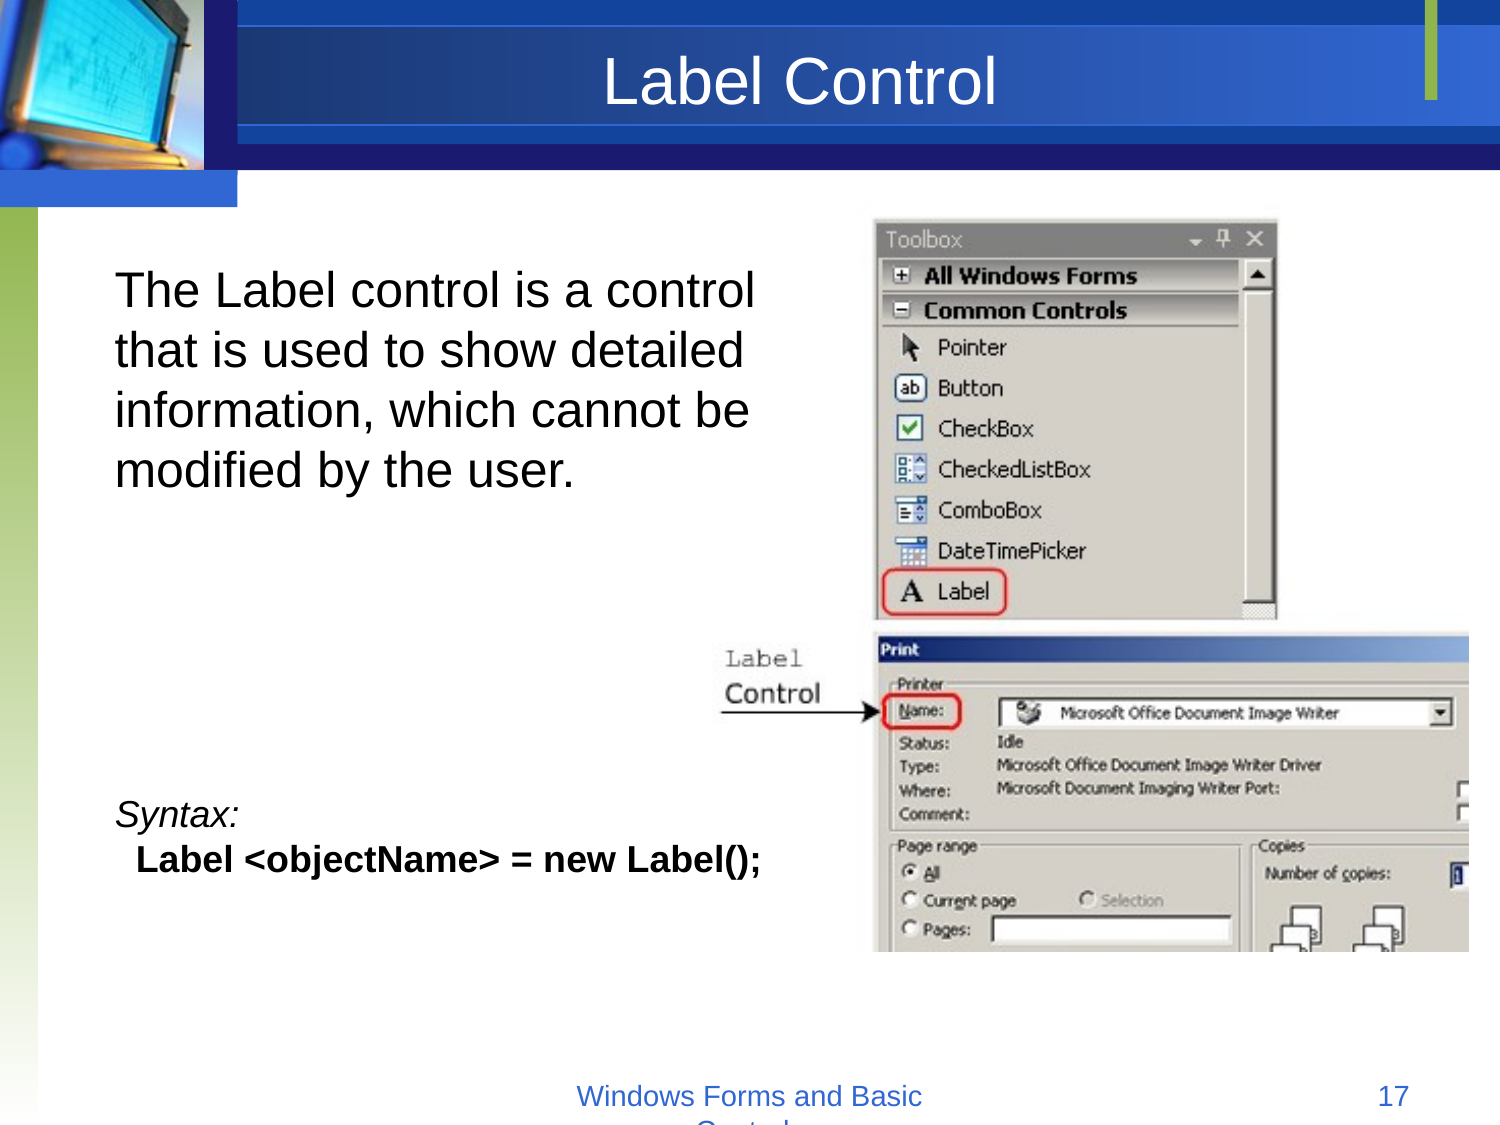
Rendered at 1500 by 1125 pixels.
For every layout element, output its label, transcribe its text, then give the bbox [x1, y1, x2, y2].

slide_number 17 [1074, 1069, 1426, 1111]
footer Windows Forms and Basic Controls [512, 1069, 988, 1111]
picture [712, 187, 1469, 953]
text_box Syntax: Label <objectName> = new Label(); [99, 783, 707, 933]
text_box The Label control is a control that is used to show detailed information, which cannot be modified by the user. [99, 249, 707, 505]
picture [0, 0, 204, 169]
title Label Control [237, 33, 1363, 122]
